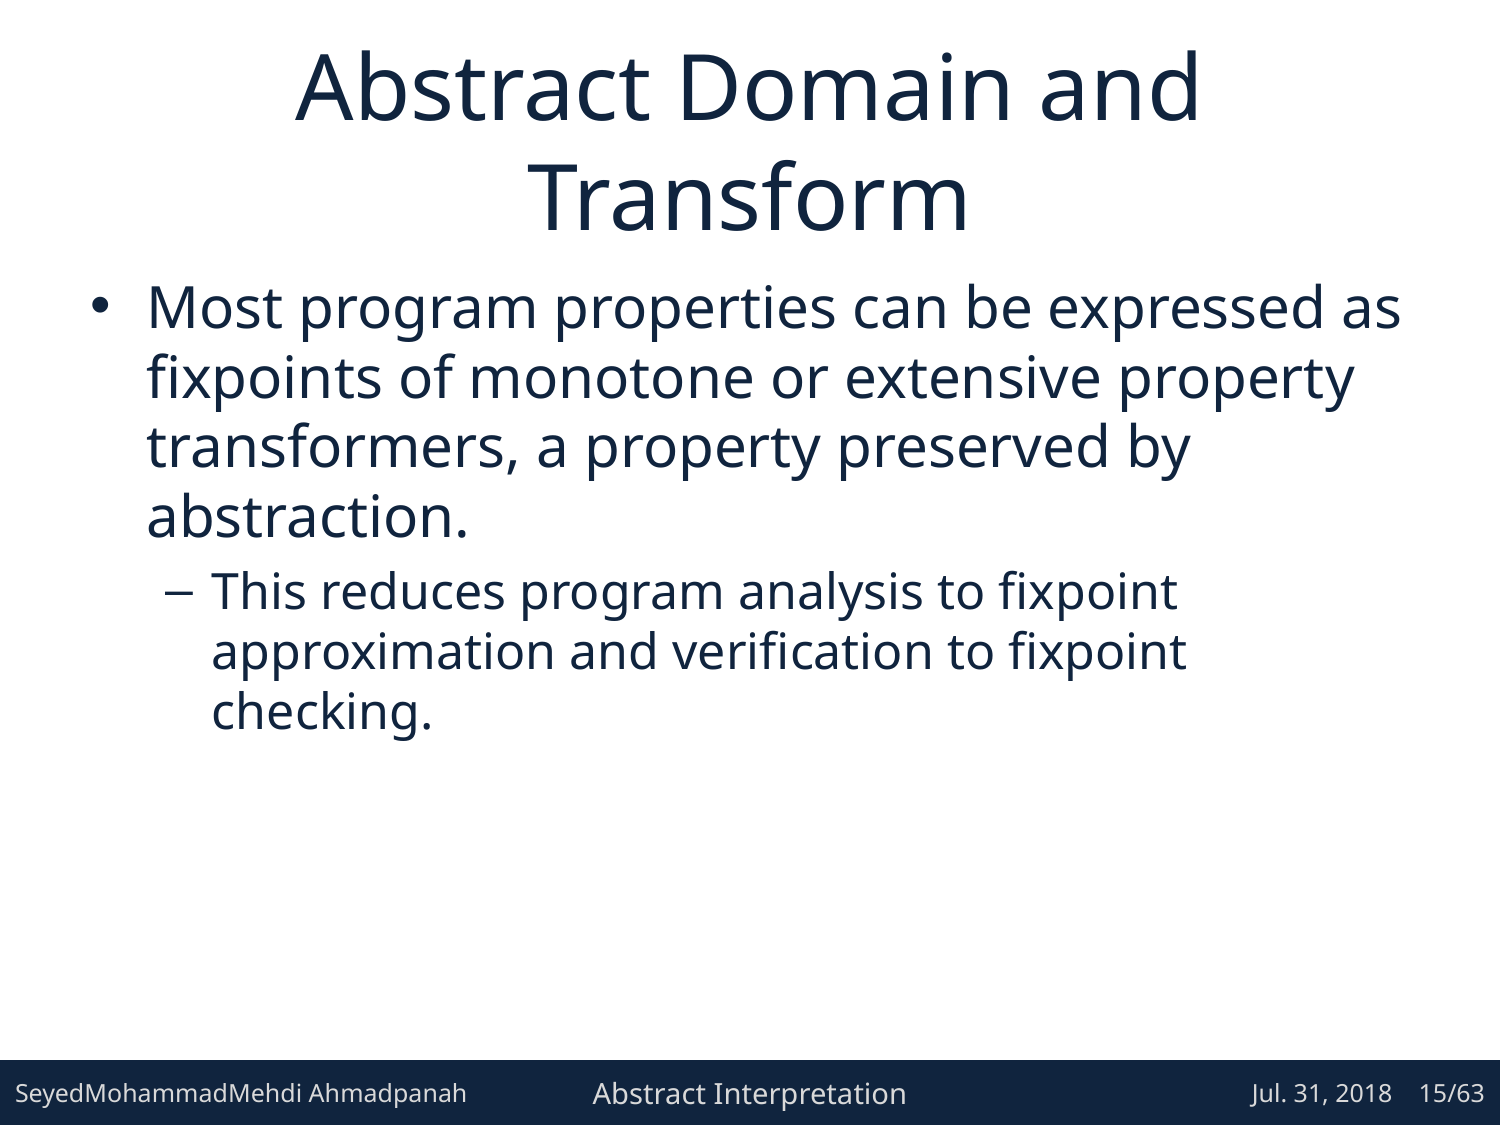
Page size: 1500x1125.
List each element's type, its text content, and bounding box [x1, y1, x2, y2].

list Most program properties can be expressed as fixpoints of monotone or extensive property transformers, a property preserved by abstraction. This reduces program analysis to fixpoint approximation and verification to fixpoint checking. [75, 262, 1425, 1005]
title Abstract Domain and Transform [75, 45, 1425, 233]
